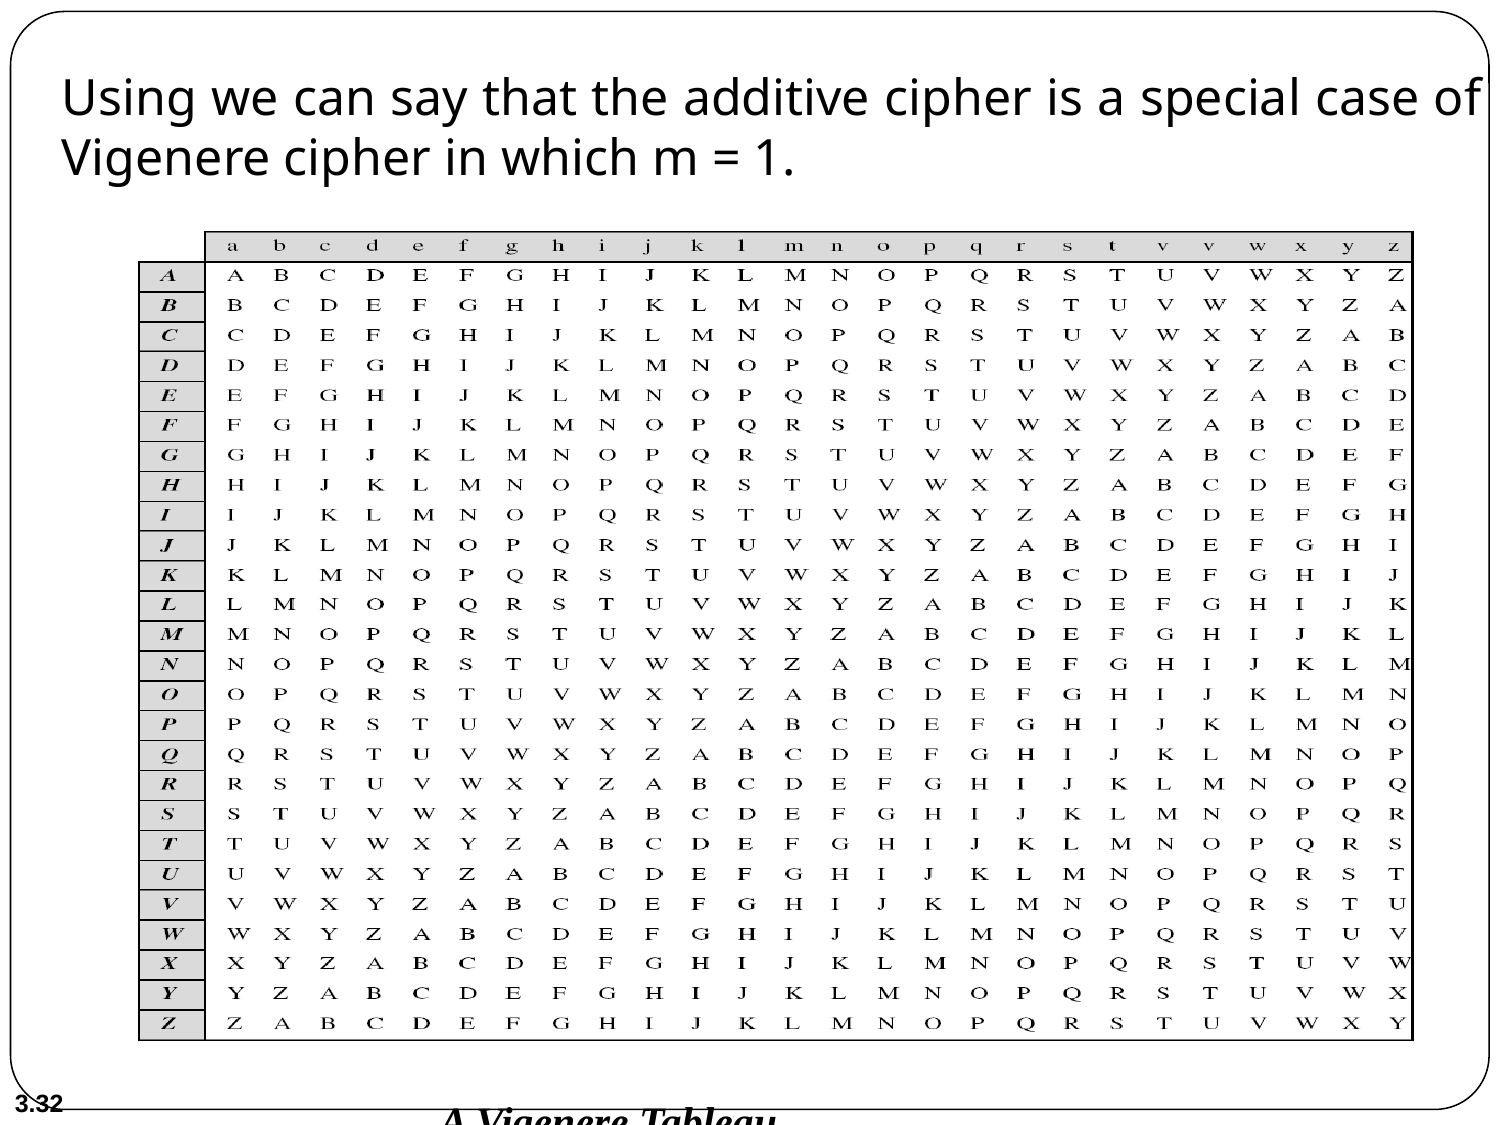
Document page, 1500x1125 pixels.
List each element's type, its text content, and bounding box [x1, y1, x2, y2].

text_box A Vigenere Tableau [424, 1087, 795, 1125]
picture [124, 222, 1426, 1051]
text_box 3.‹#› [0, 1049, 313, 1125]
text_box Using we can say that the additive cipher is a special case of Vigenere cipher in which m = 1. [47, 57, 1498, 193]
